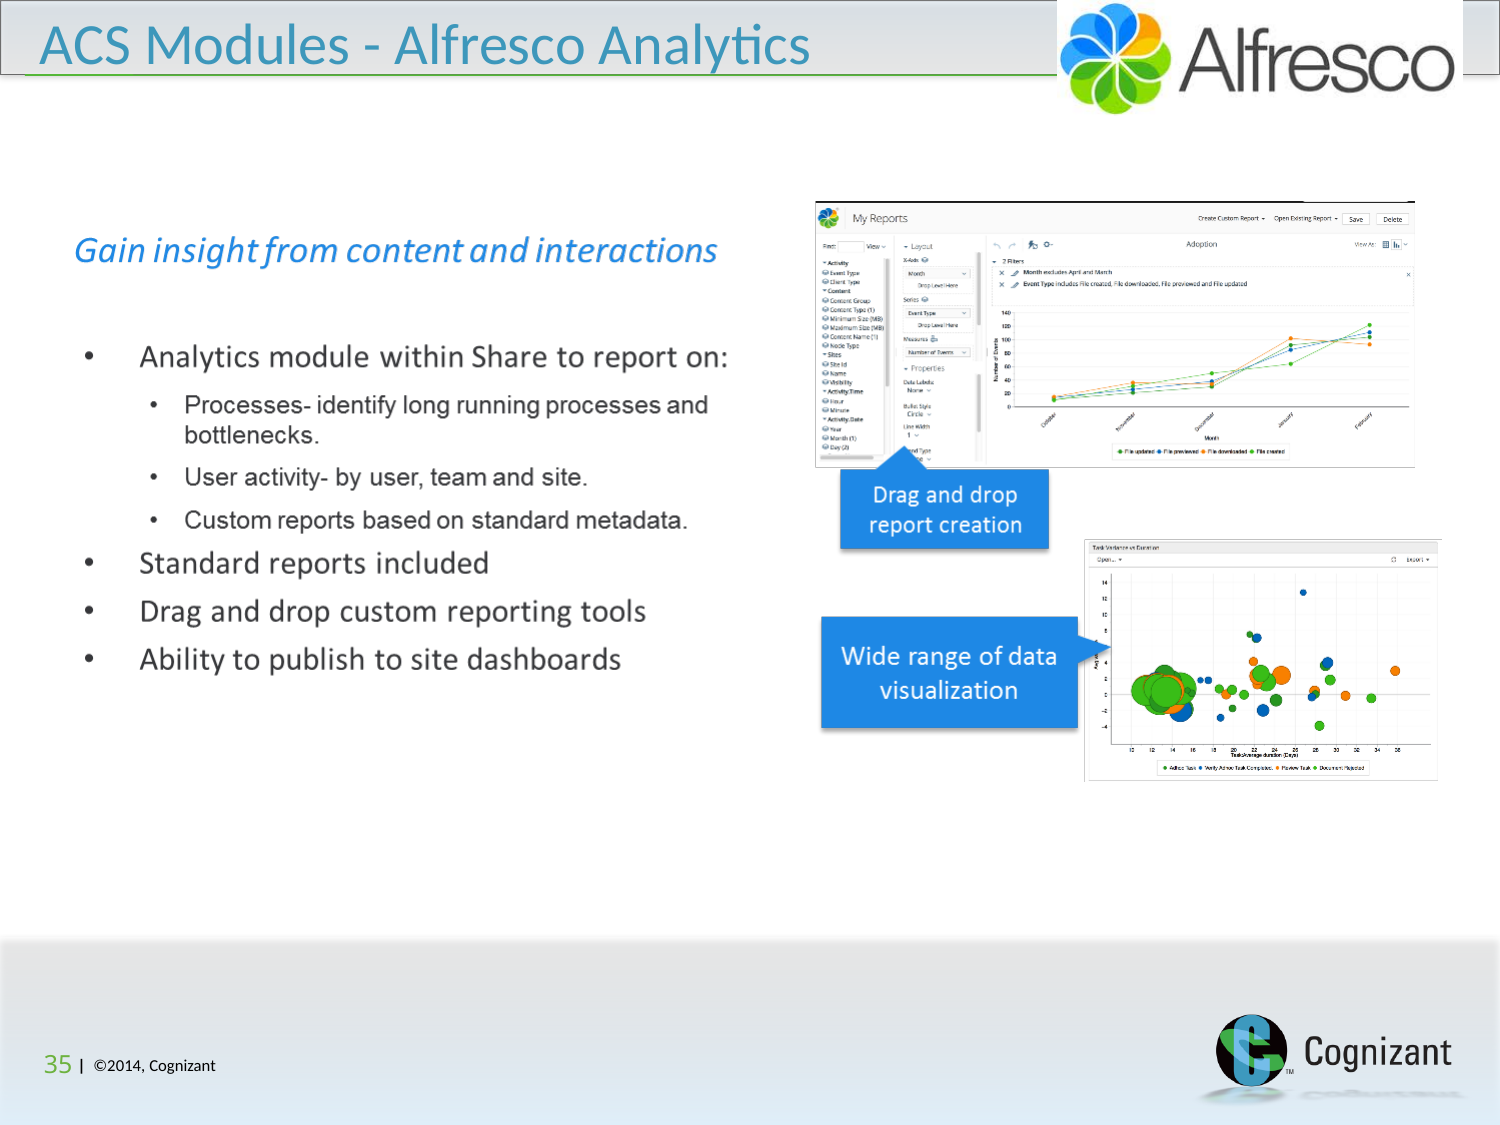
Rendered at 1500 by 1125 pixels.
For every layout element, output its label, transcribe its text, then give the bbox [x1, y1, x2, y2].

title ACS Modules - Alfresco Analytics [24, 0, 1055, 83]
picture [1057, 0, 1463, 118]
picture [1165, 1006, 1488, 1125]
picture [49, 201, 1442, 782]
slide_number 35 [12, 1037, 88, 1113]
